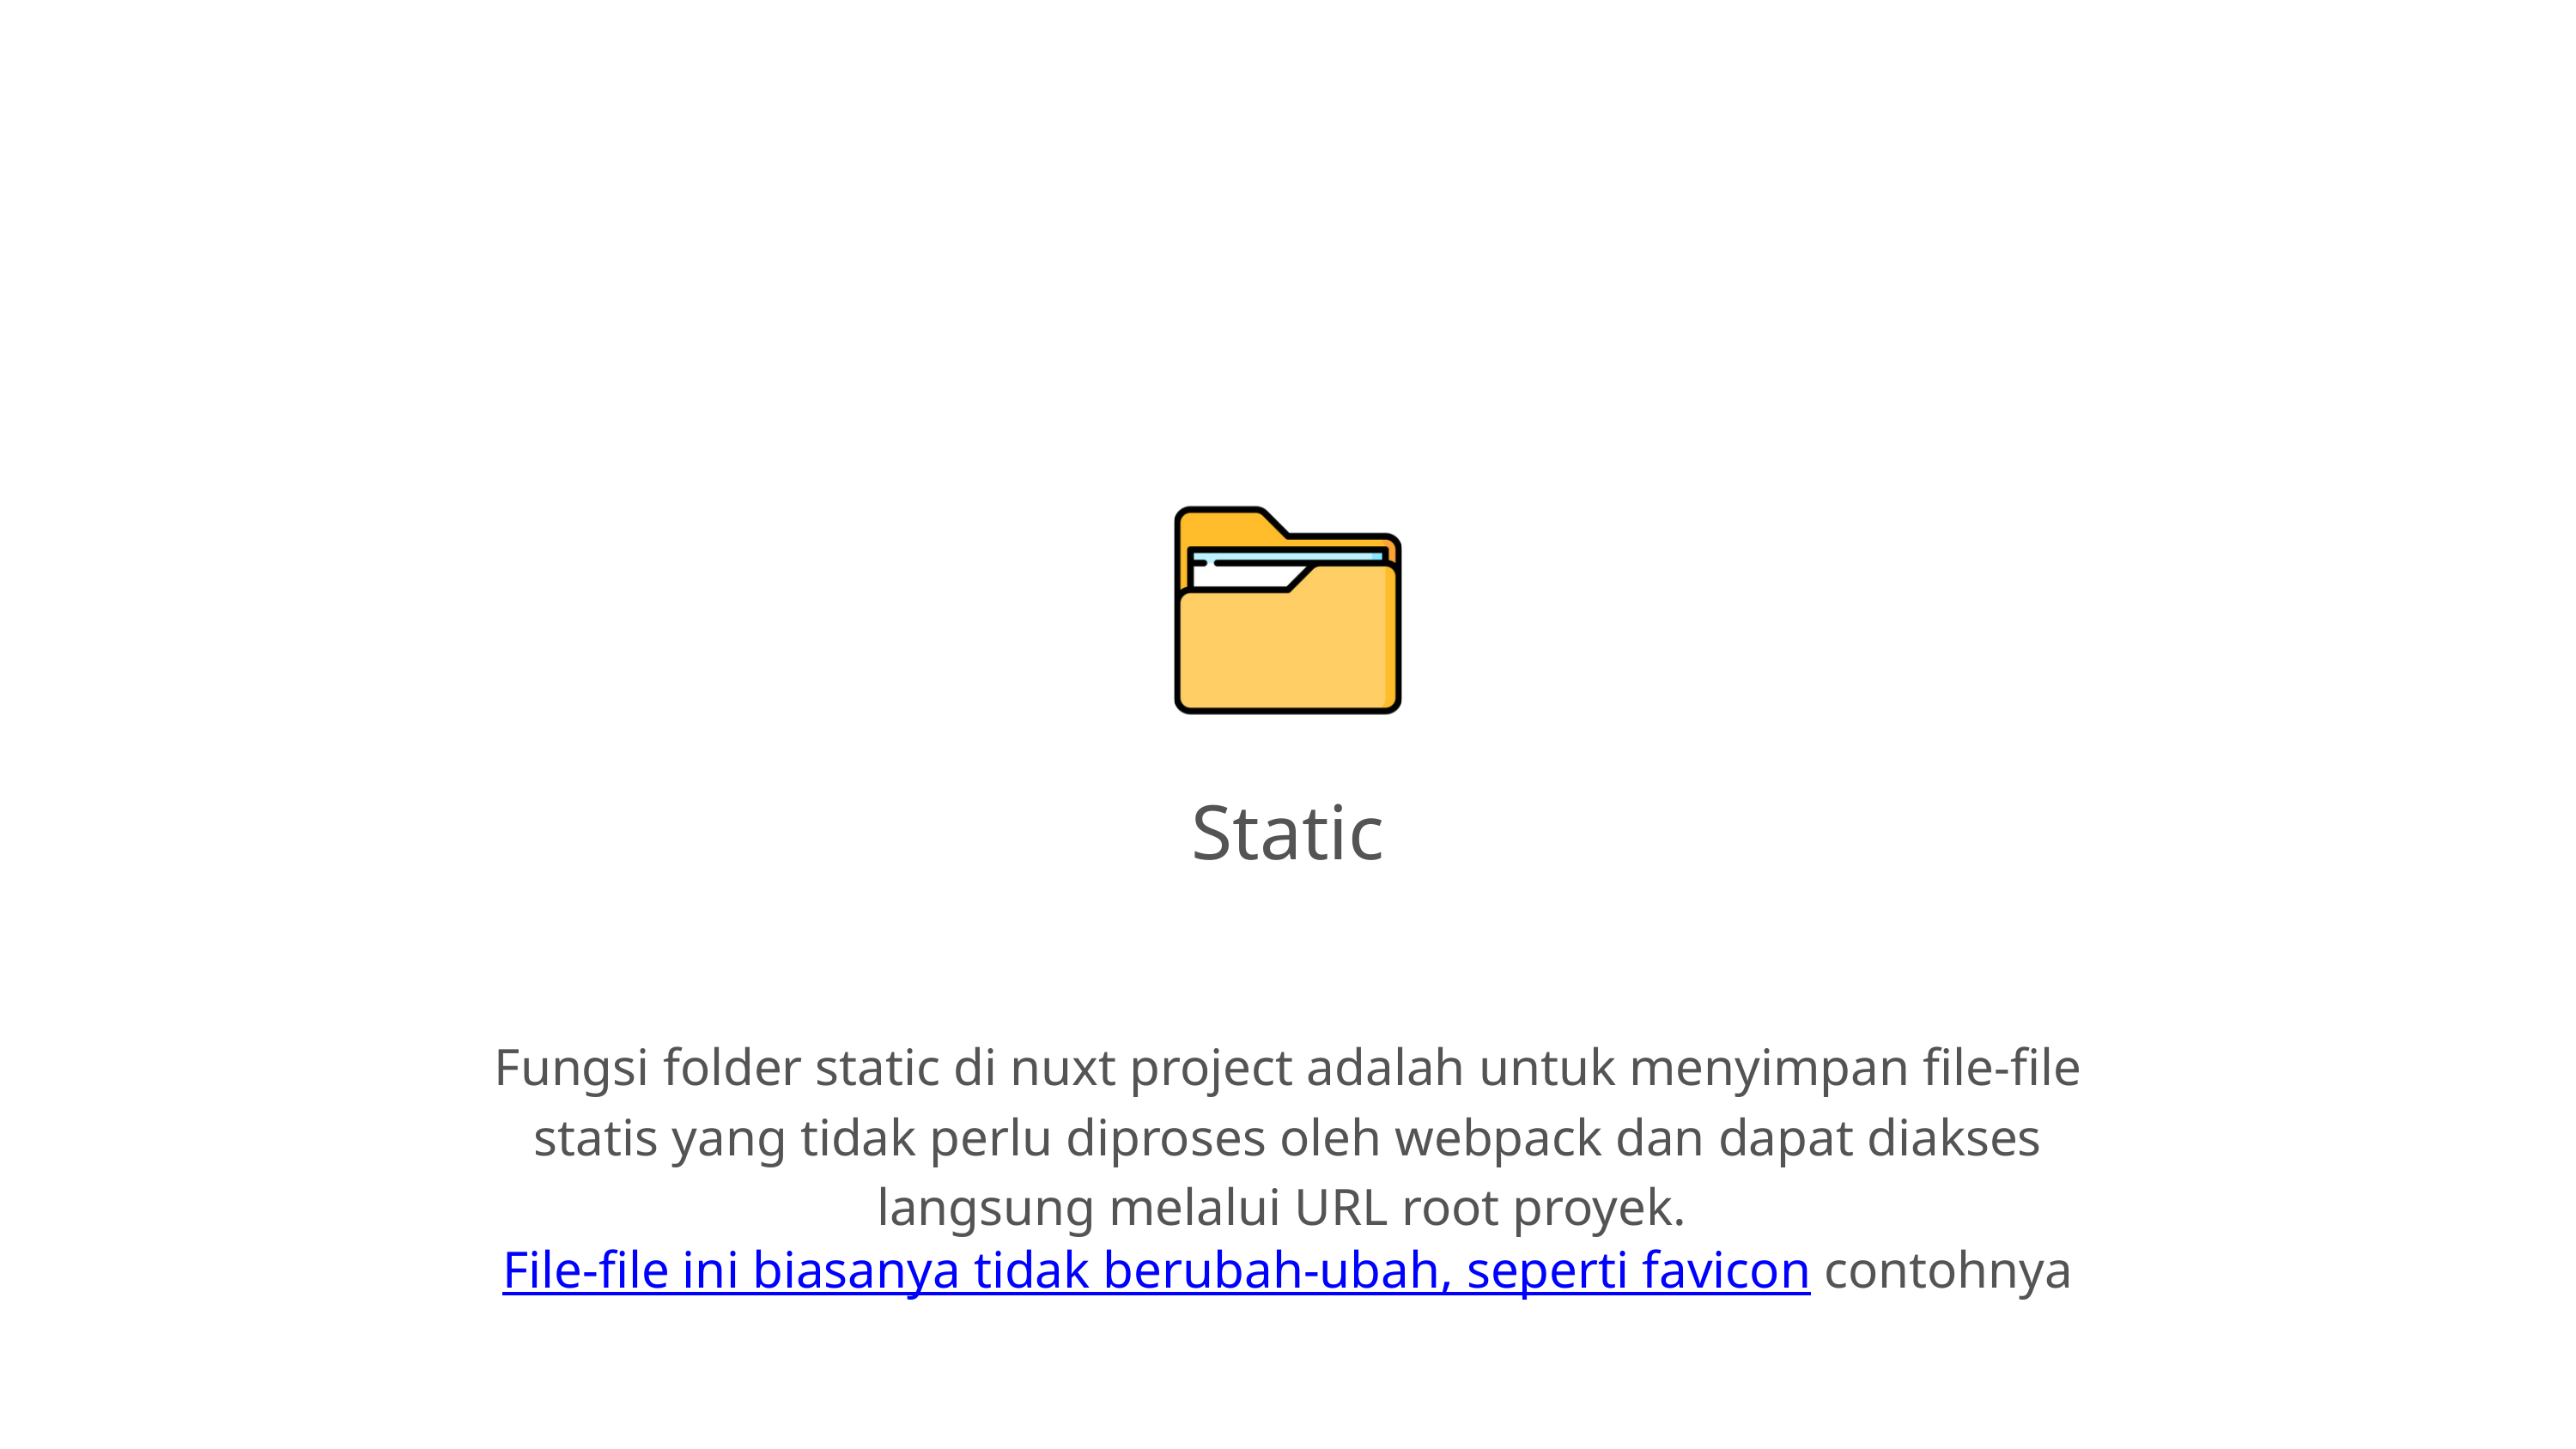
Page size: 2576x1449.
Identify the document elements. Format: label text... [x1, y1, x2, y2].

text_box Fungsi folder static di nuxt project adalah untuk menyimpan file-file statis yang tidak perlu diproses oleh webpack dan dapat diakses langsung melalui URL root proyek. File-file ini biasanya tidak berubah-ubah, seperti favicon contohnya [457, 1025, 2119, 1307]
text_box [1174, 496, 1402, 724]
text_box Static [760, 769, 1816, 875]
